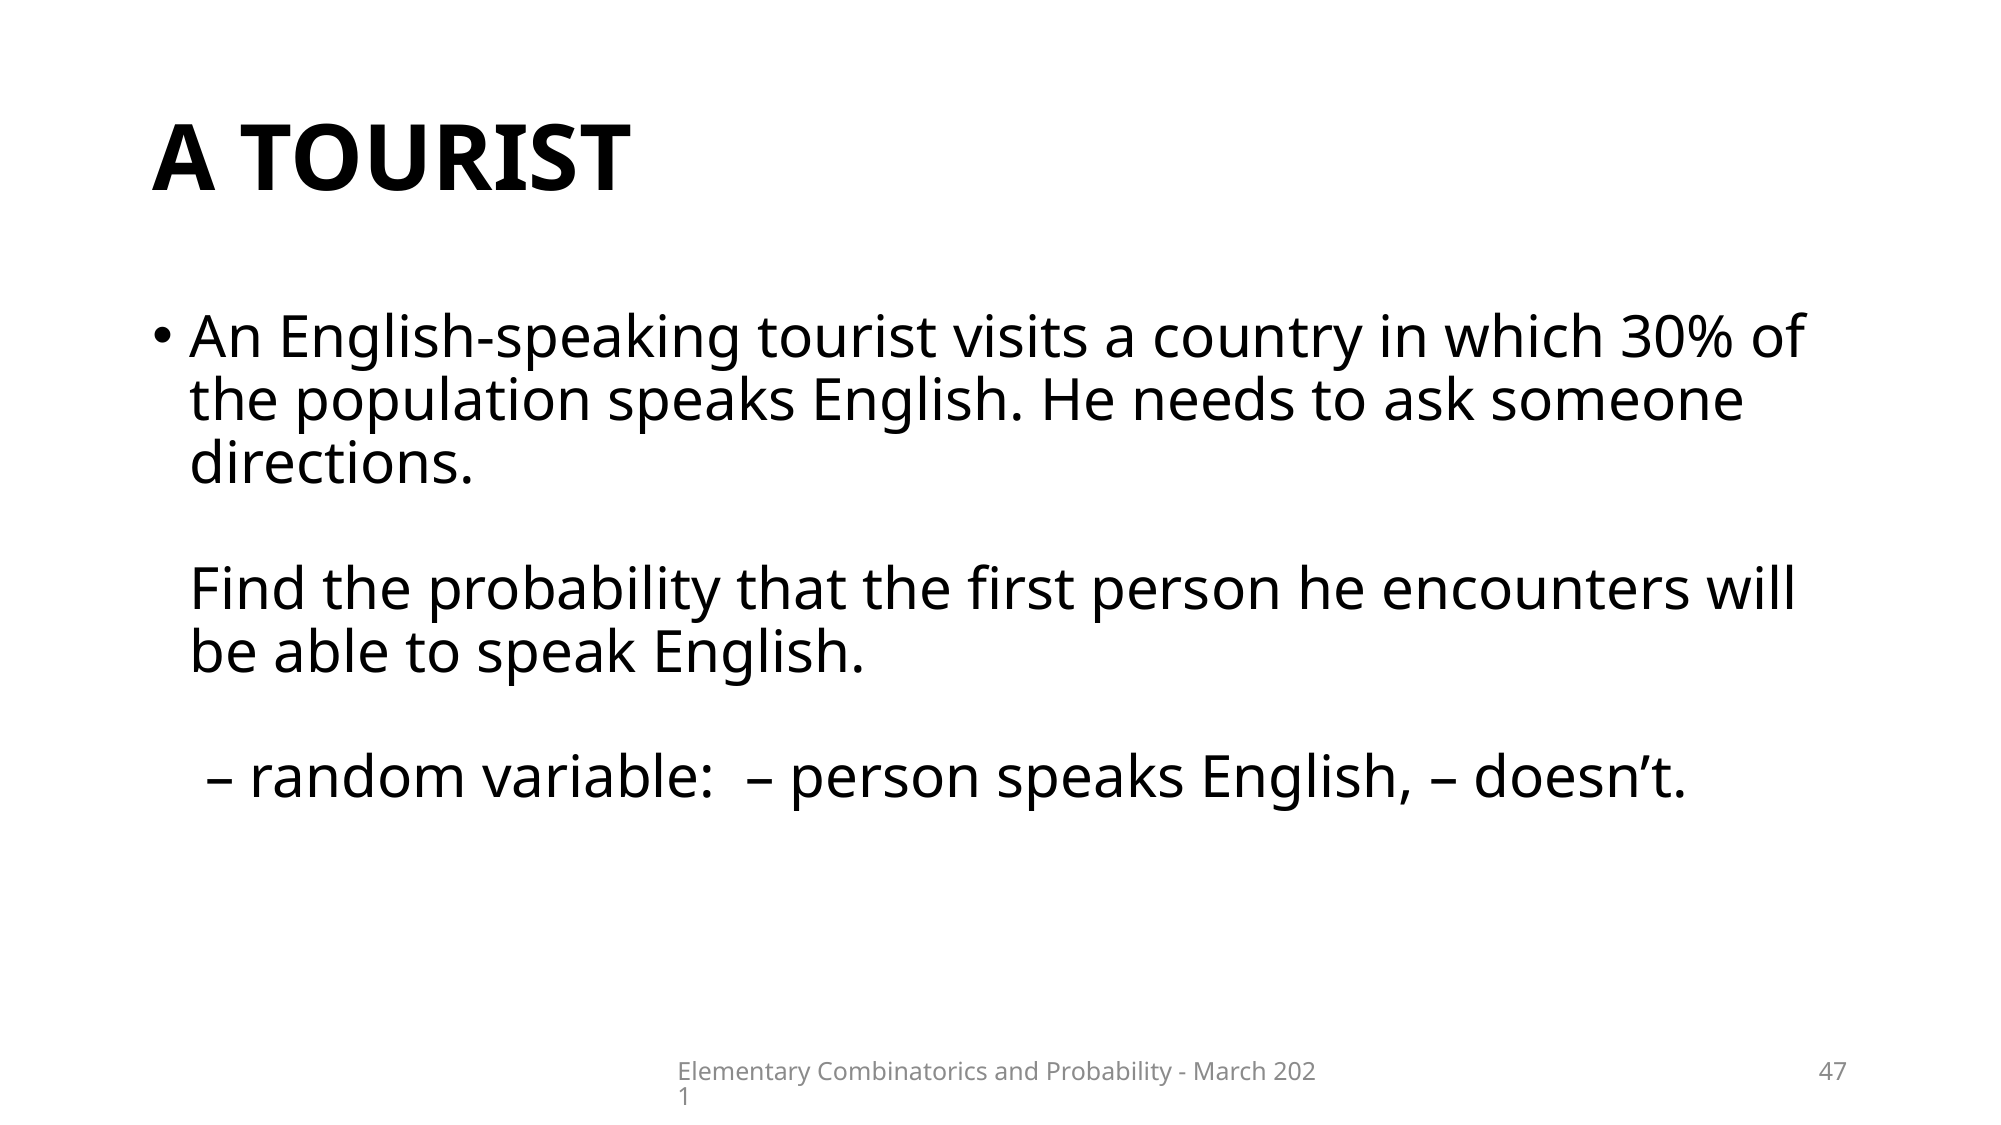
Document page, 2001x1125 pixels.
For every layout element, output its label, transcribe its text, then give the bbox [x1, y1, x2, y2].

title A Tourist [137, 52, 1863, 270]
footer Elementary Combinatorics and Probability - March 2021 [662, 1042, 1338, 1103]
slide_number 47 [1412, 1042, 1863, 1103]
